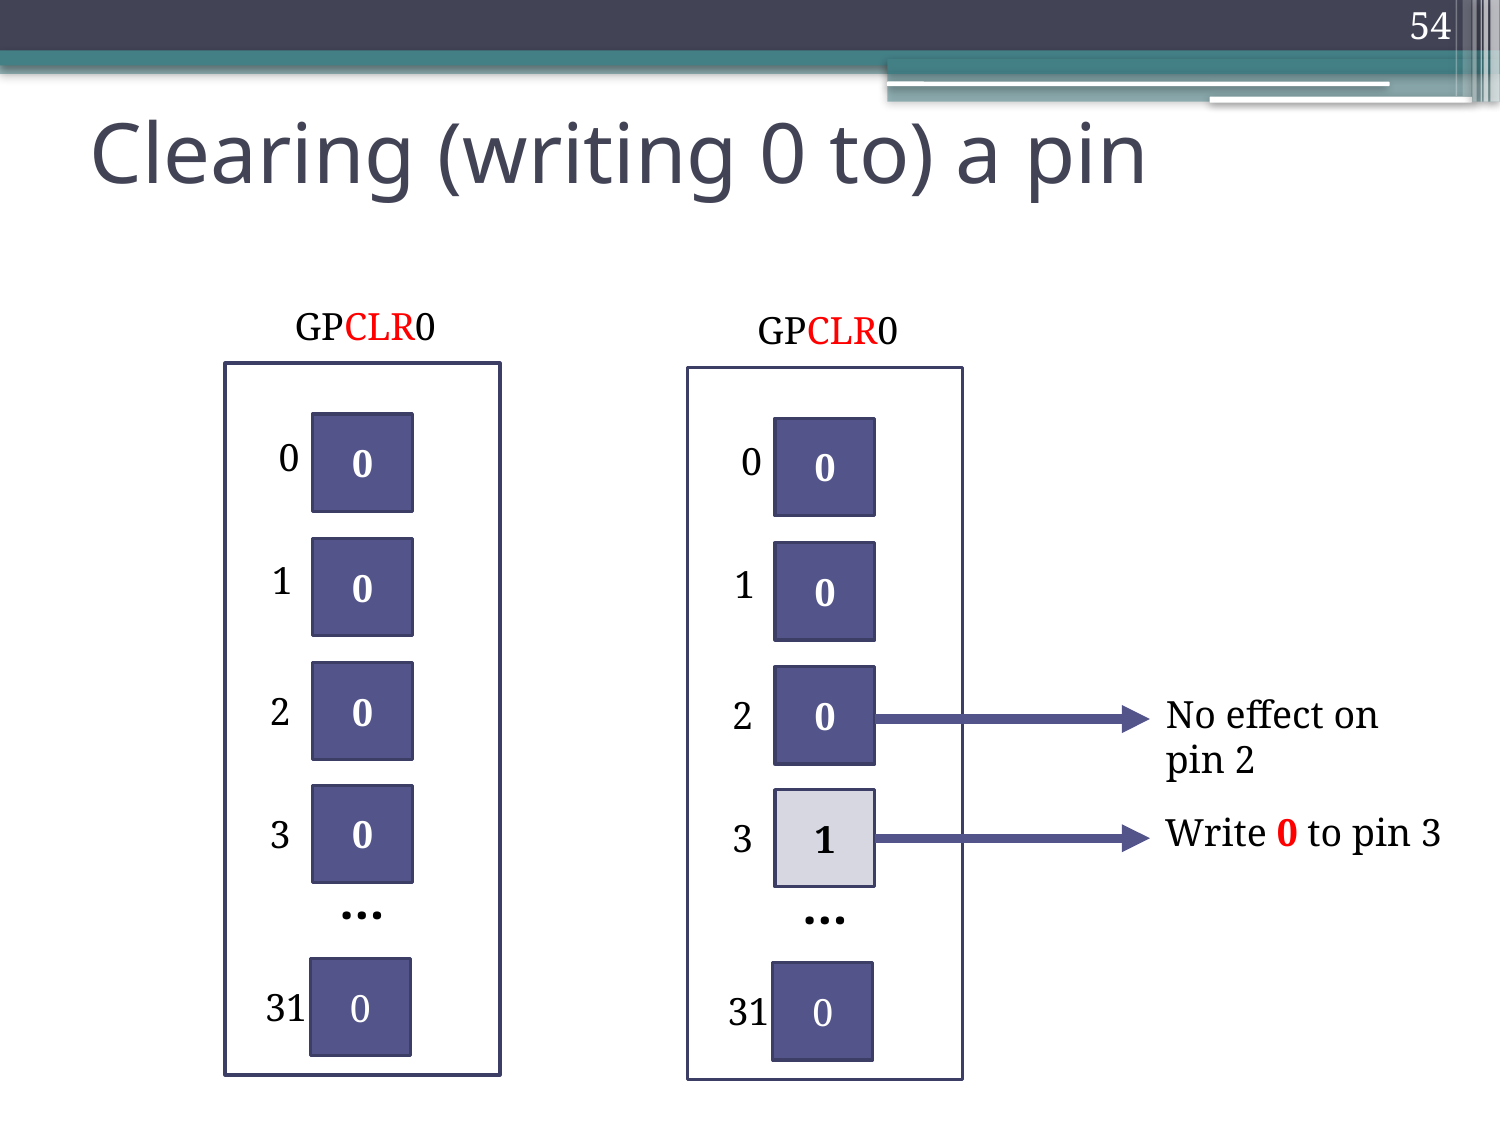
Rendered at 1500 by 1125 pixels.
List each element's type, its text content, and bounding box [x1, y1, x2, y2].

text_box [687, 299, 963, 1080]
slide_number 54 [1341, 0, 1466, 61]
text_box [224, 295, 501, 1076]
title Clearing (writing 0 to) a pin [75, 62, 1425, 238]
text_box Write 0 to pin 3 [1149, 801, 1466, 862]
text_box No effect on pin 2 [1151, 683, 1439, 789]
